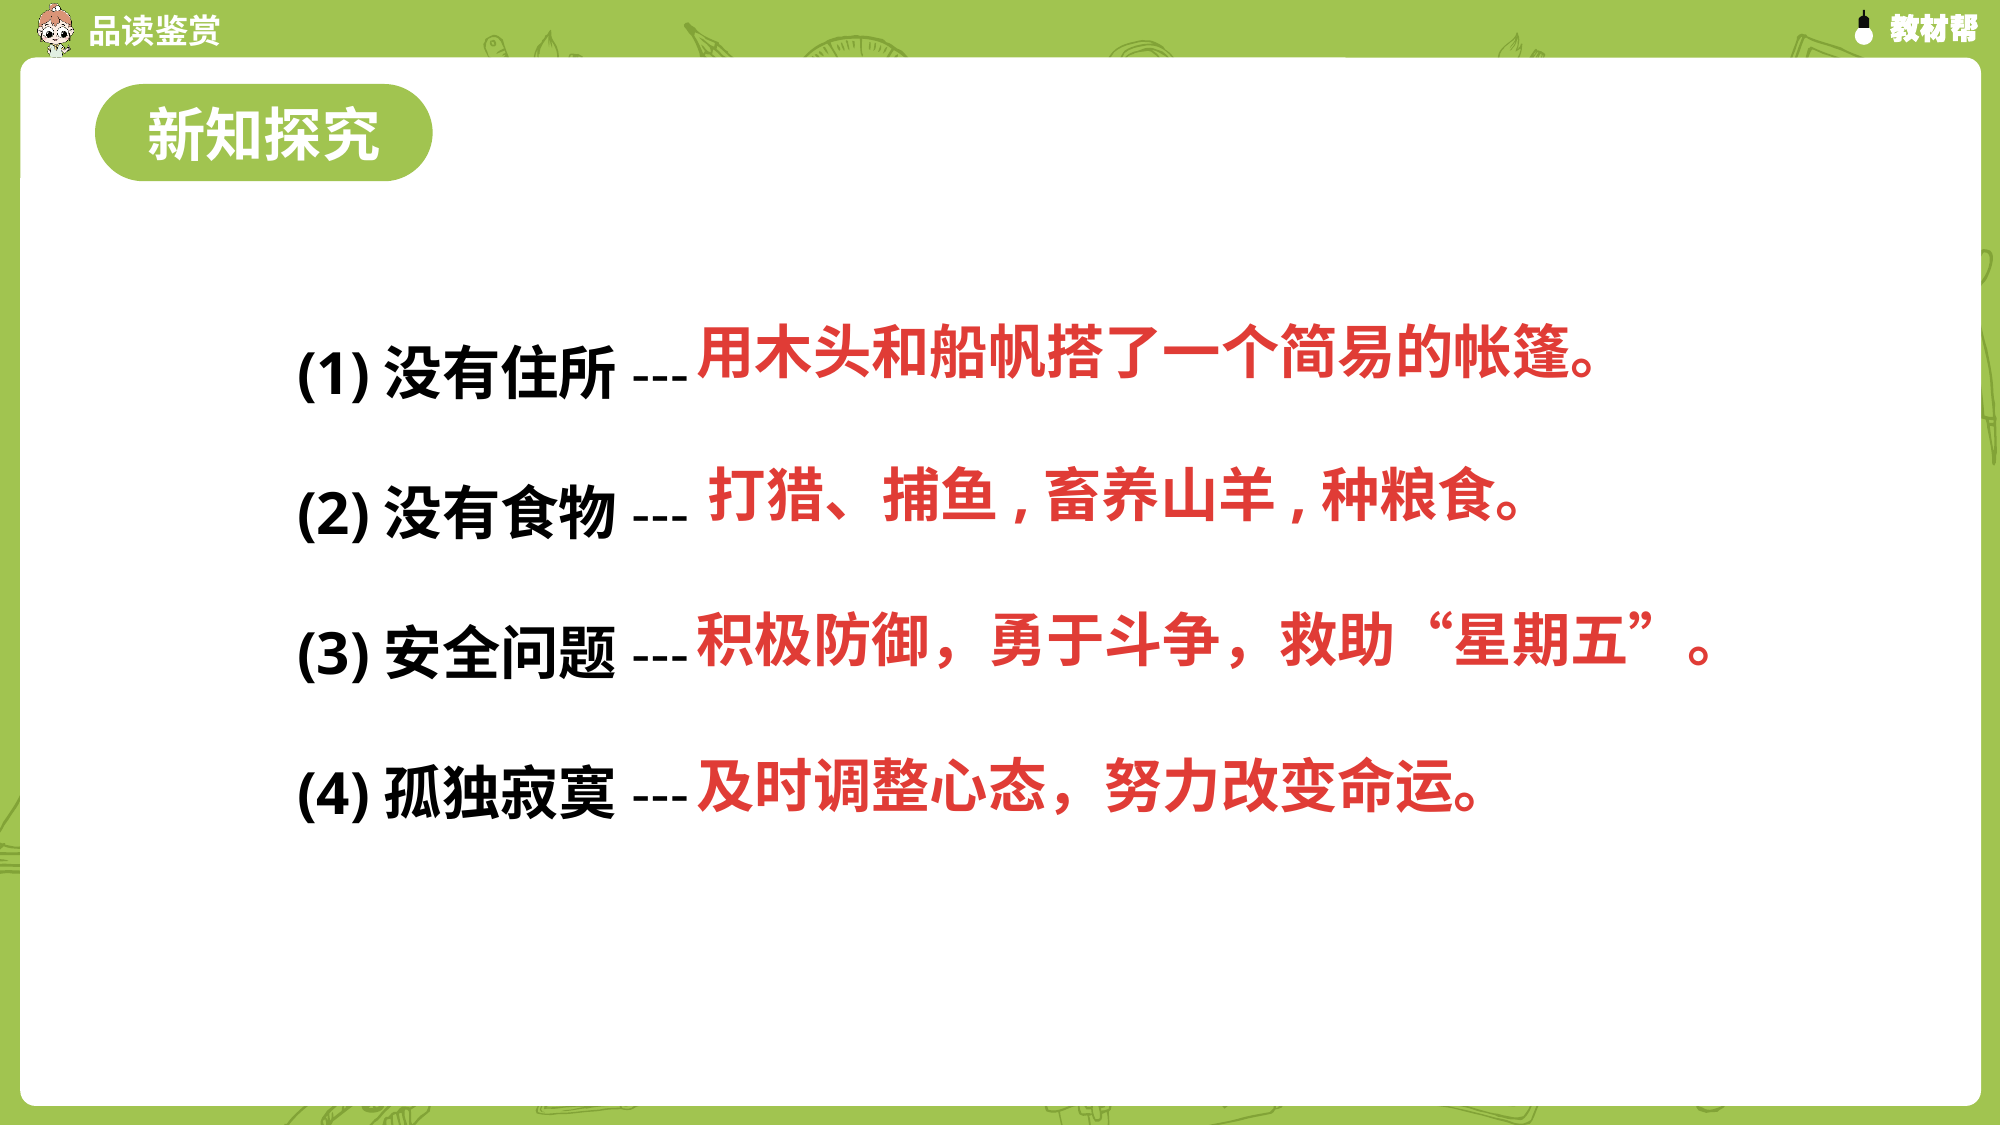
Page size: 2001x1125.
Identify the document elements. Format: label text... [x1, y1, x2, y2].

picture [36, 1, 75, 58]
text_box 打猎、捕鱼,畜养山羊,种粮食。 [693, 450, 1528, 536]
text_box (1)没有住所--- (2)没有食物--- (3)安全问题--- (4)孤独寂寞--- [282, 259, 708, 834]
text_box 用木头和船帆搭了一个简易的帐篷。 [682, 307, 1607, 393]
text_box 及时调整心态，努力改变命运。 [682, 741, 1626, 827]
text_box 积极防御，勇于斗争，救助“星期五”。 [682, 595, 1746, 681]
text_box 新知探究 [93, 82, 434, 183]
